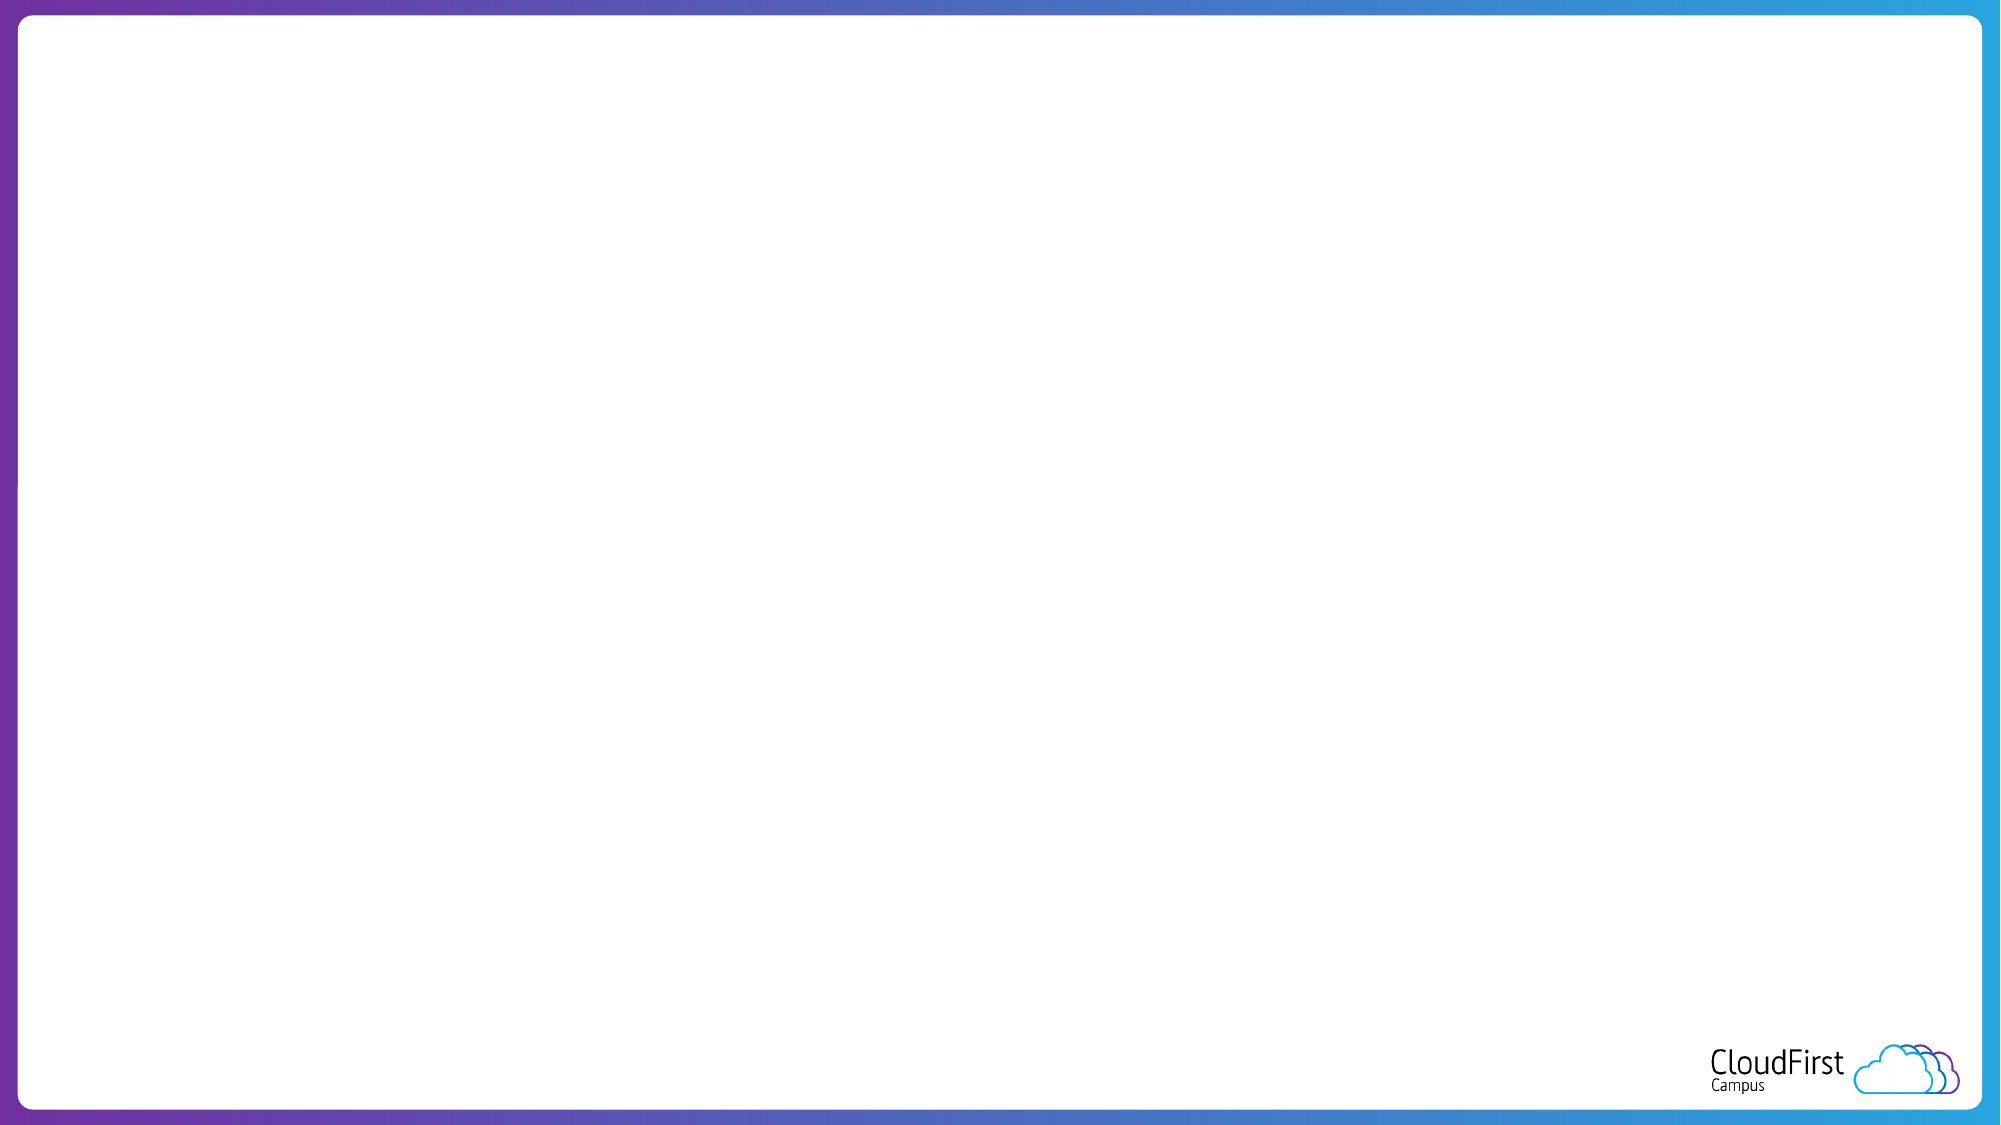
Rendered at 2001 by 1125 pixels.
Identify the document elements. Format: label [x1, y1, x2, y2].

picture [1688, 1028, 1983, 1110]
